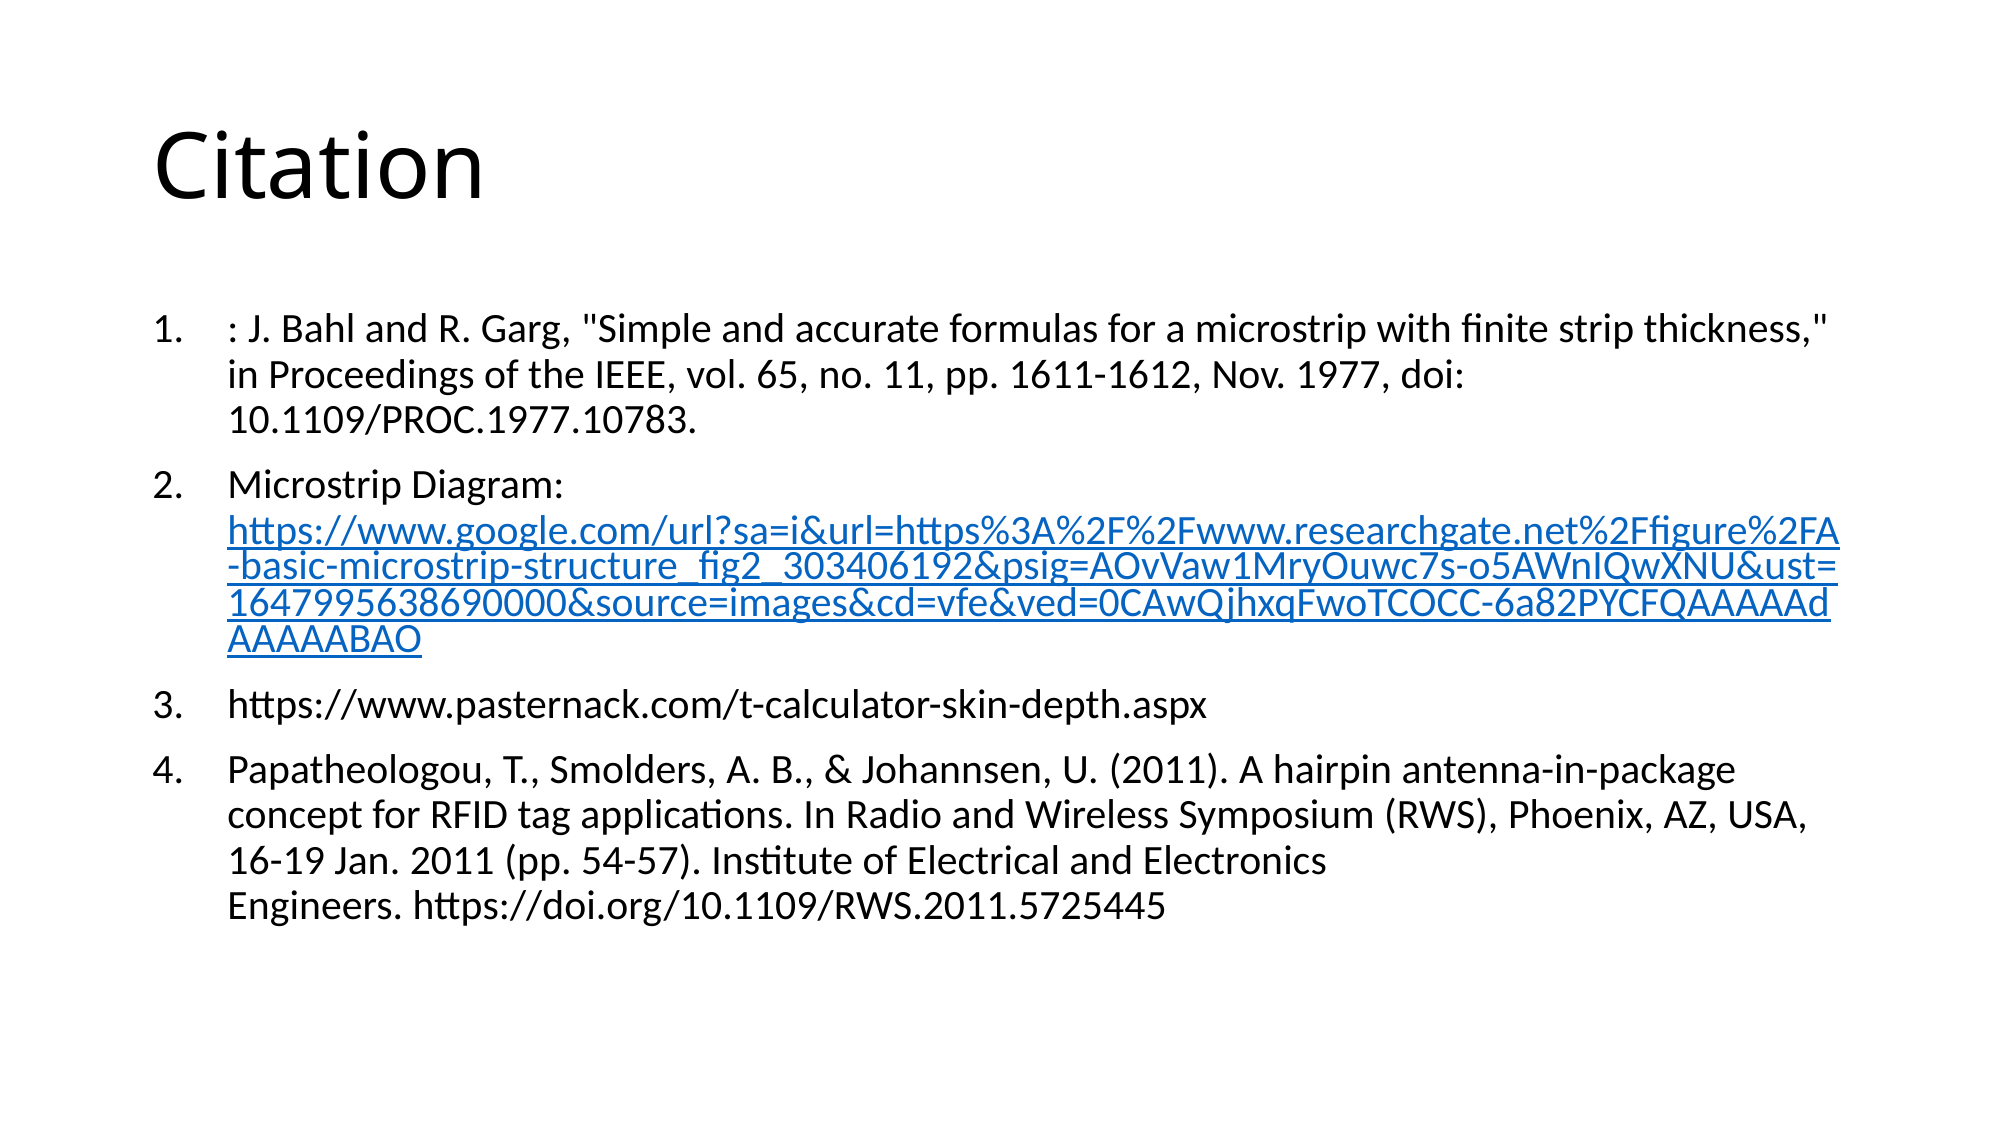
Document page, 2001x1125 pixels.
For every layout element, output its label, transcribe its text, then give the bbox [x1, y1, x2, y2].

list : J. Bahl and R. Garg, "Simple and accurate formulas for a microstrip with finite strip thickness," in Proceedings of the IEEE, vol. 65, no. 11, pp. 1611-1612, Nov. 1977, doi: 10.1109/PROC.1977.10783. Microstrip Diagram: https://www.google.com/url?sa=i&url=https%3A%2F%2Fwww.researchgate.net%2Ffigure%2FA-basic-microstrip-structure_fig2_303406192&psig=AOvVaw1MryOuwc7s-o5AWnIQwXNU&ust=1647995638690000&source=images&cd=vfe&ved=0CAwQjhxqFwoTCOCC-6a82PYCFQAAAAAdAAAAABAO https://www.pasternack.com/t-calculator-skin-depth.aspx Papatheologou, T., Smolders, A. B., & Johannsen, U. (2011). A hairpin antenna-in-package concept for RFID tag applications. In Radio and Wireless Symposium (RWS), Phoenix, AZ, USA, 16-19 Jan. 2011 (pp. 54-57). Institute of Electrical and Electronics Engineers. https://doi.org/10.1109/RWS.2011.5725445 [137, 299, 1863, 1014]
title Citation [137, 59, 1863, 278]
